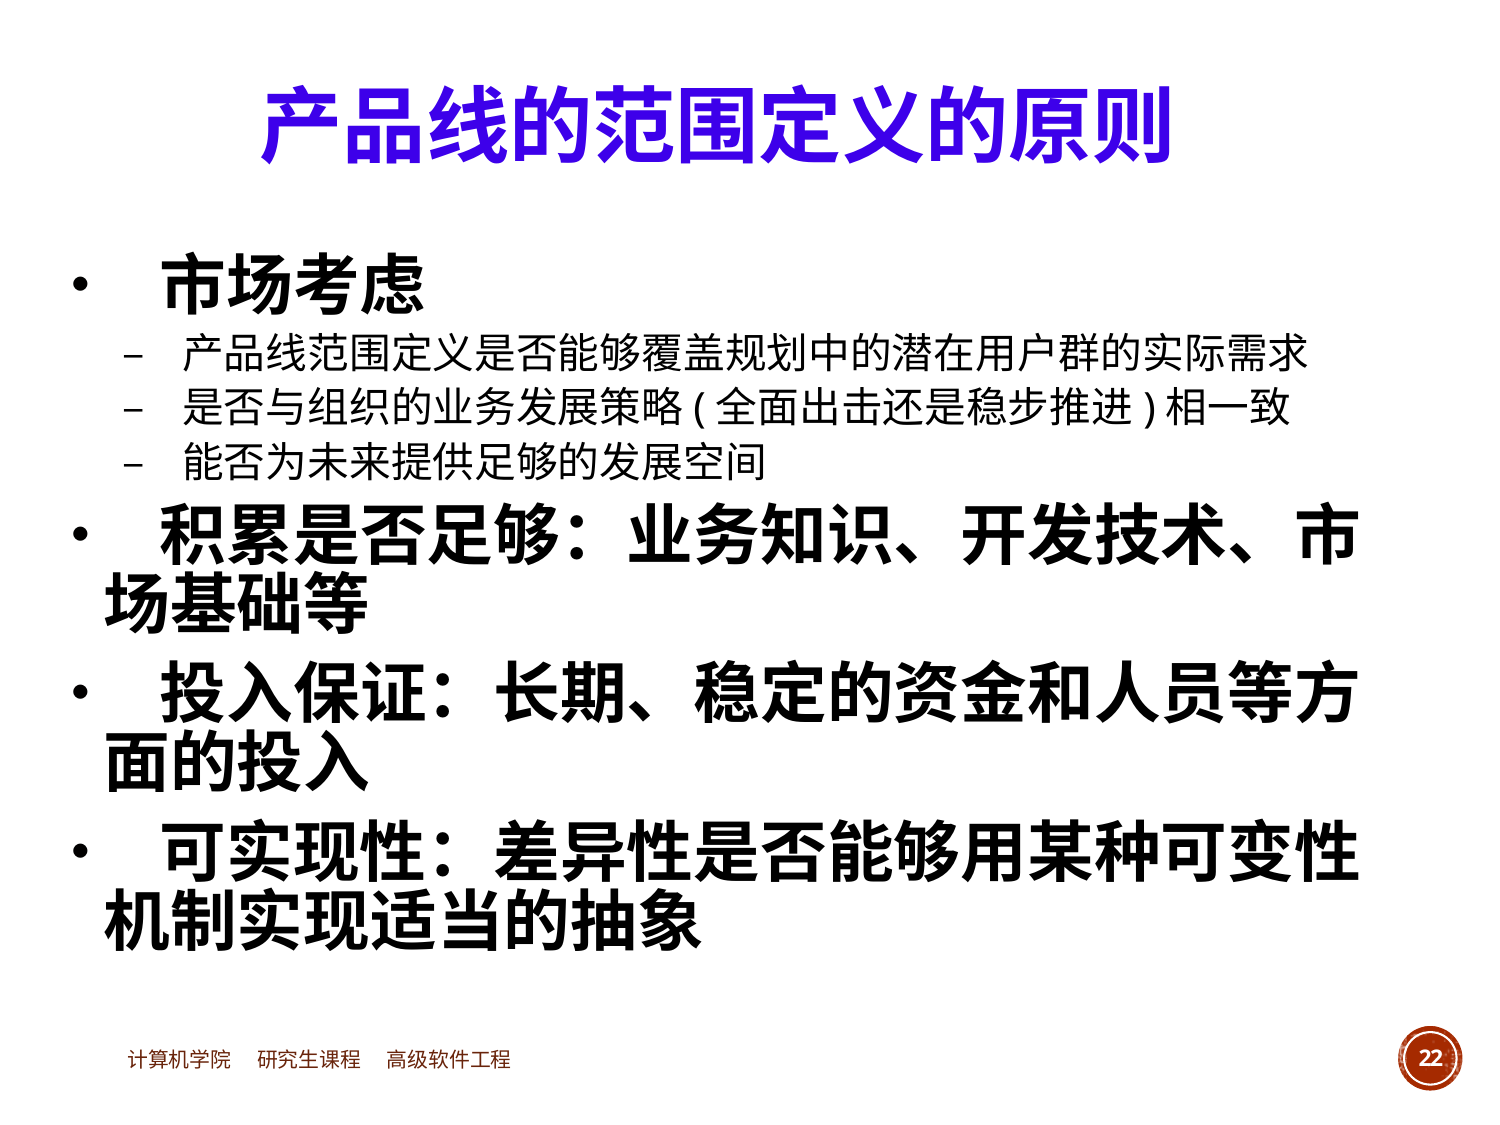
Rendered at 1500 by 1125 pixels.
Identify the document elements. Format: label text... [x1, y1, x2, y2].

slide_number 22 [1391, 1028, 1471, 1089]
text_box 产品线的范围定义的原则 • 市场考虑 – 产品线范围定义是否能够覆盖规划中的潜在用户群的实际需求 – 是否与组织的业务发展策略(全面出击还是稳步推进)相一致 – 能否为未来提供足够的发展空间 • 积累是否足够：业务知识、开发技术、市 场基础等 • 投入保证：长期、稳定的资金和人员等方 面的投入 • 可实现性：差异性是否能够用某种可变性 机制实现适当的抽象 [47, 64, 1362, 966]
footer 计算机学院 研究生课程 高级软件工程 [112, 1028, 891, 1089]
